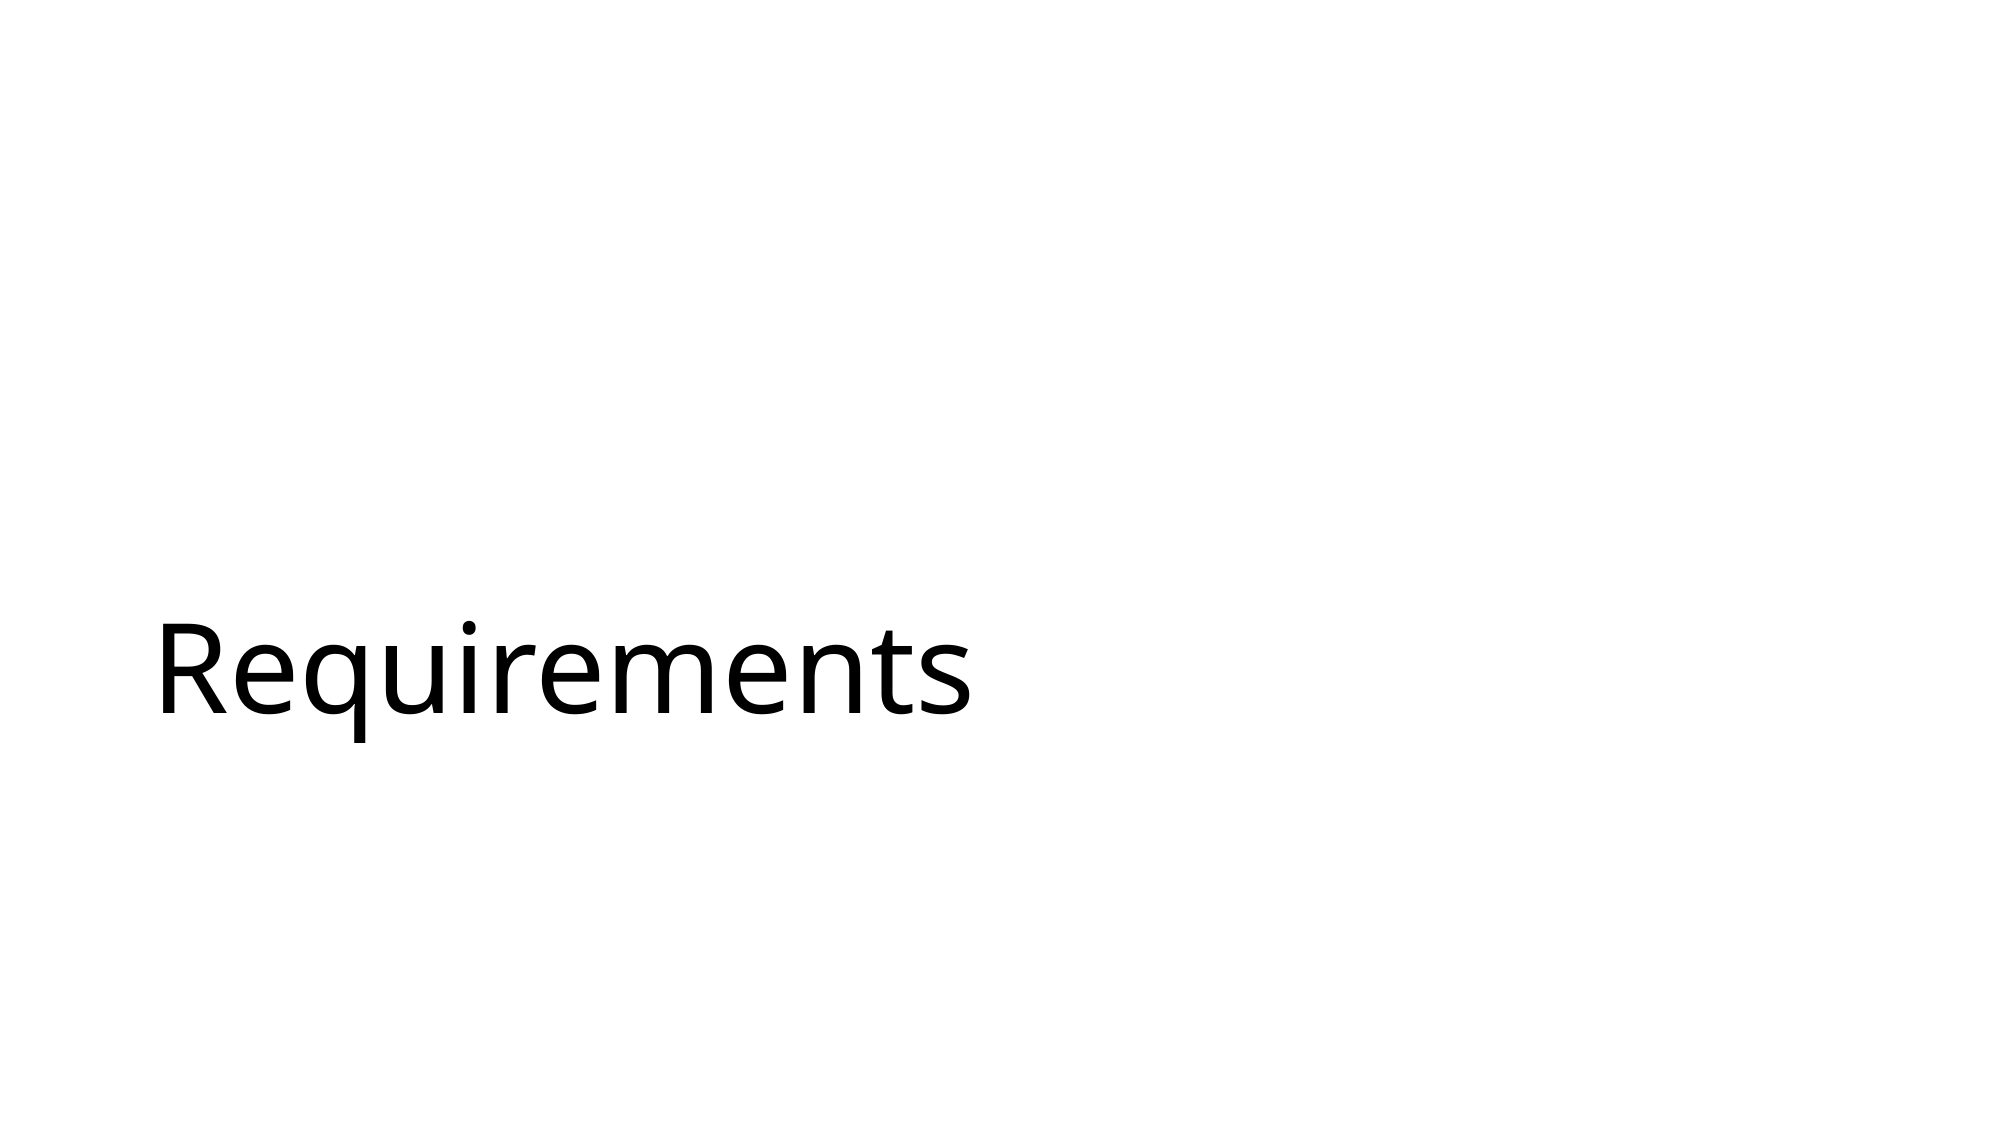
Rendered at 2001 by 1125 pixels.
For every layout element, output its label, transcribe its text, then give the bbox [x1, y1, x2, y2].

title Requirements [136, 280, 1862, 749]
